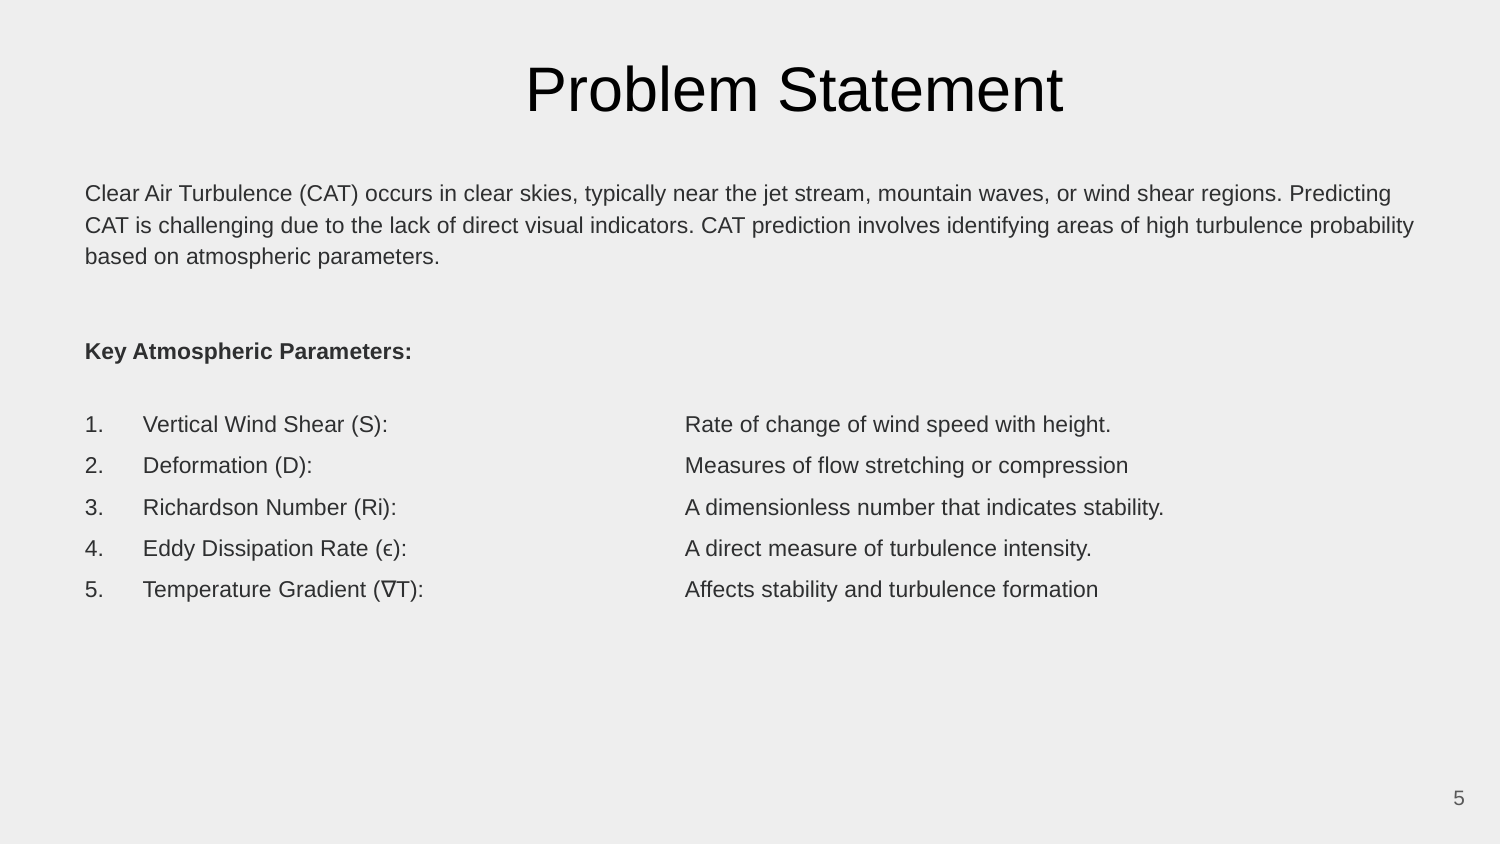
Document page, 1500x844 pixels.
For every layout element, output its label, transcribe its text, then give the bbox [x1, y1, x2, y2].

list Clear Air Turbulence (CAT) occurs in clear skies, typically near the jet stream, mountain waves, or wind shear regions. Predicting CAT is challenging due to the lack of direct visual indicators. CAT prediction involves identifying areas of high turbulence probability based on atmospheric parameters. Key Atmospheric Parameters: 1. Vertical Wind Shear (S): Rate of change of wind speed with height. 2. Deformation (D): Measures of flow stretching or compression 3. Richardson Number (Ri): A dimensionless number that indicates stability. 4. Eddy Dissipation Rate (ϵ): A direct measure of turbulence intensity. 5. Temperature Gradient (∇T): Affects stability and turbulence formation [51, 159, 1449, 742]
slide_number ‹#› [1389, 764, 1480, 830]
title Problem Statement [60, 33, 1459, 128]
